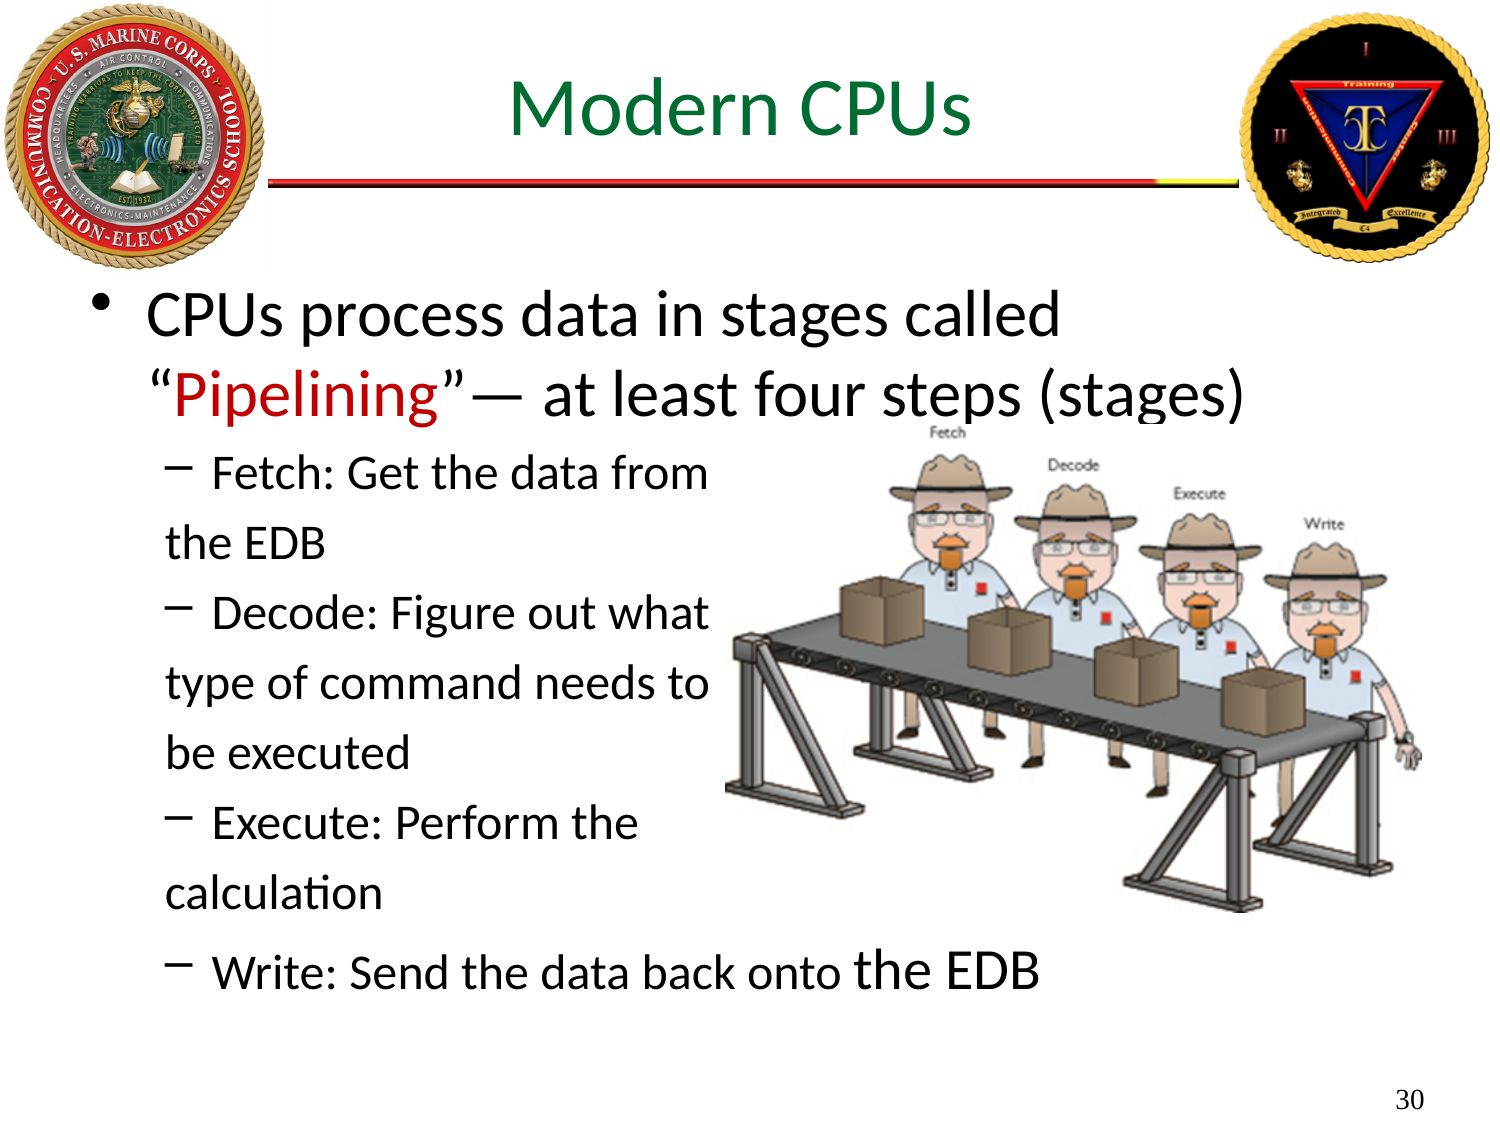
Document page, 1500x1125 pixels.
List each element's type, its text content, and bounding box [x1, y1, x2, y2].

picture [0, 0, 268, 274]
picture [1239, 12, 1490, 263]
picture [724, 424, 1422, 913]
list CPUs process data in stages called “Pipelining”— at least four steps (stages) Fetch: Get the data from the EDB Decode: Figure out what type of command needs to be executed Execute: Perform the calculation Write: Send the data back onto the EDB [75, 262, 1425, 1005]
title Modern CPUs [75, 45, 1425, 233]
